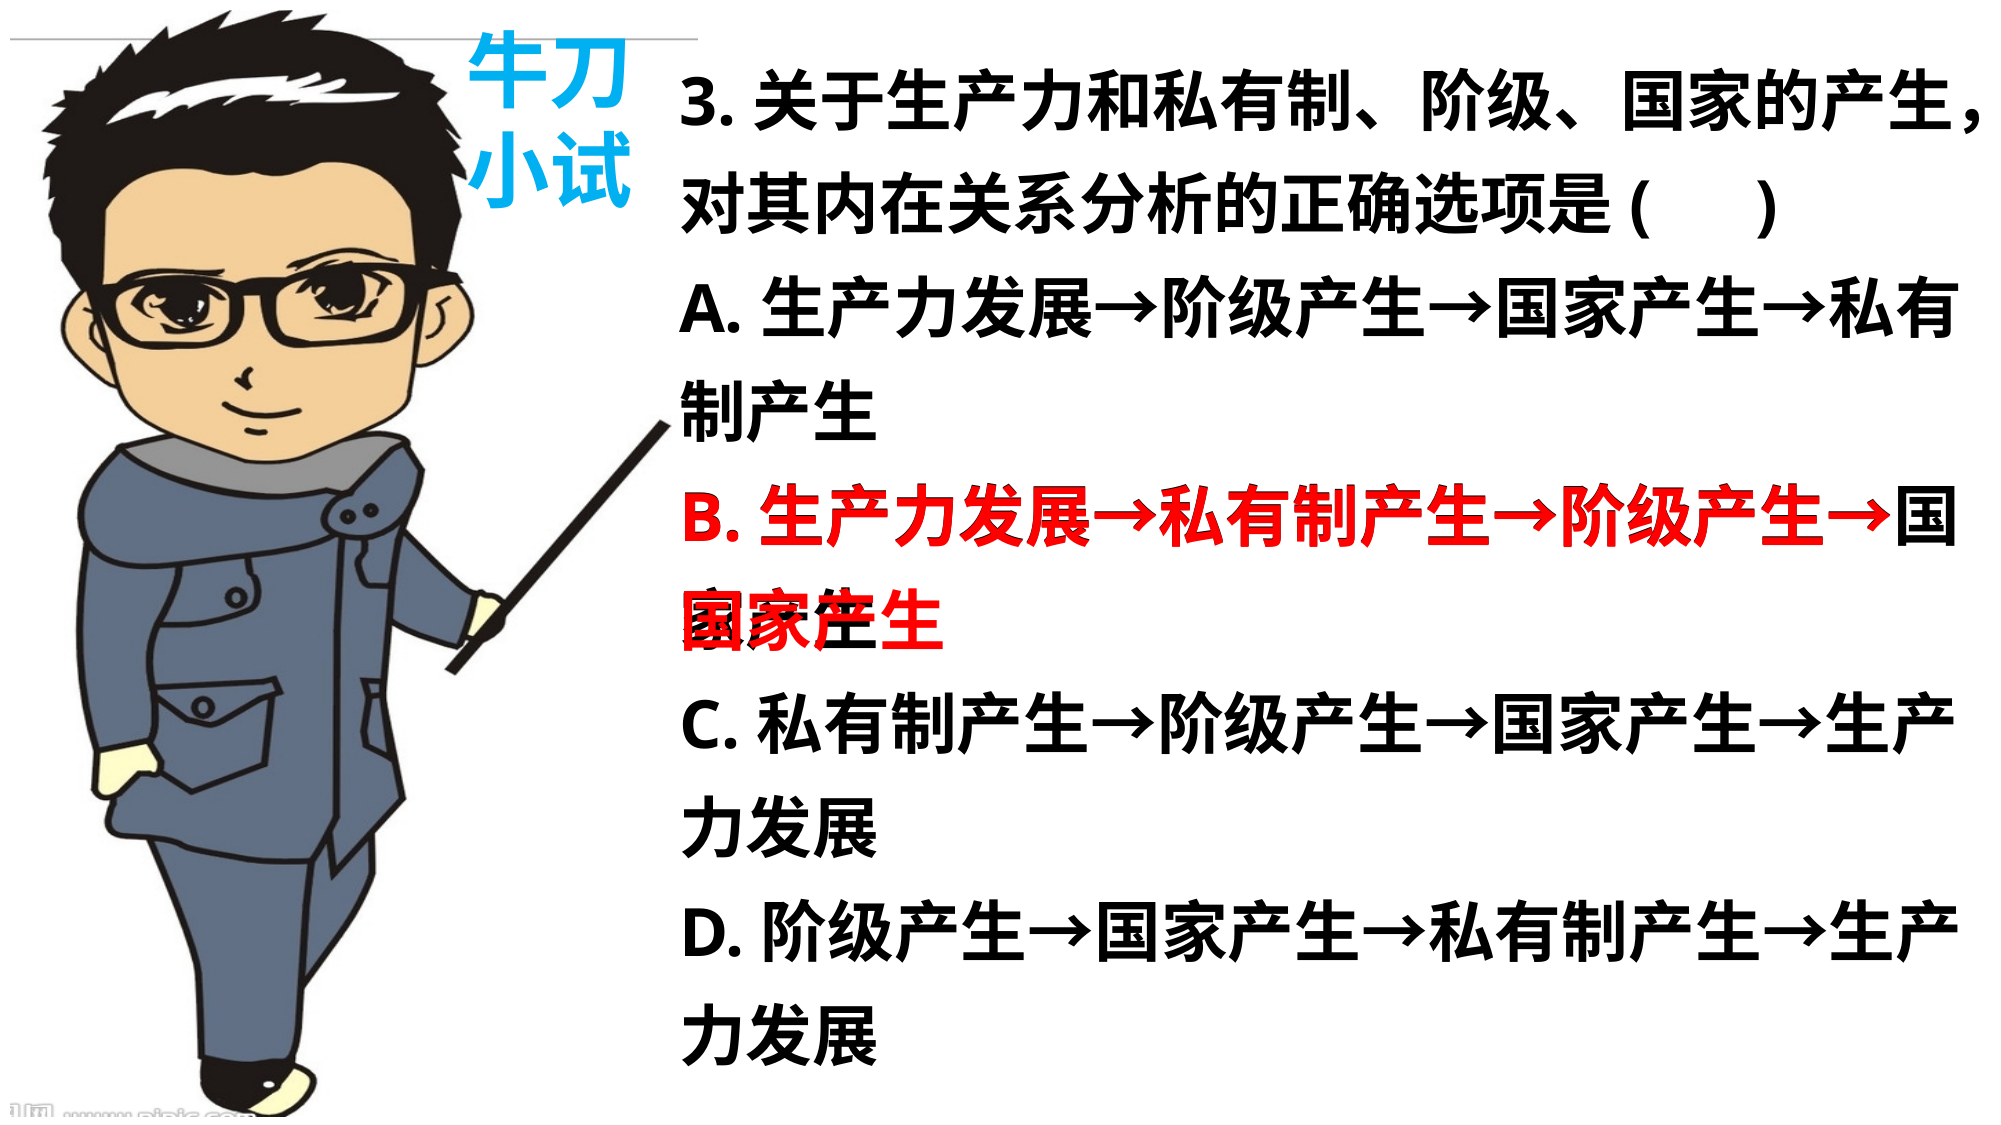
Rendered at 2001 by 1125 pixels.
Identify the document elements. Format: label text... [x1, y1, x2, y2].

text_box 3.关于生产力和私有制、阶级、国家的产生，对其内在关系分析的正确选项是( ) A.生产力发展→阶级产生→国家产生→私有制产生 B.生产力发展→私有制产生→阶级产生→国家产生 C.私有制产生→阶级产生→国家产生→生产力发展 D.阶级产生→国家产生→私有制产生→生产力发展 [698, 27, 1992, 1082]
picture [10, 10, 698, 1117]
text_box B.生产力发展→私有制产生→阶级产生→国家产生 [698, 443, 1968, 667]
